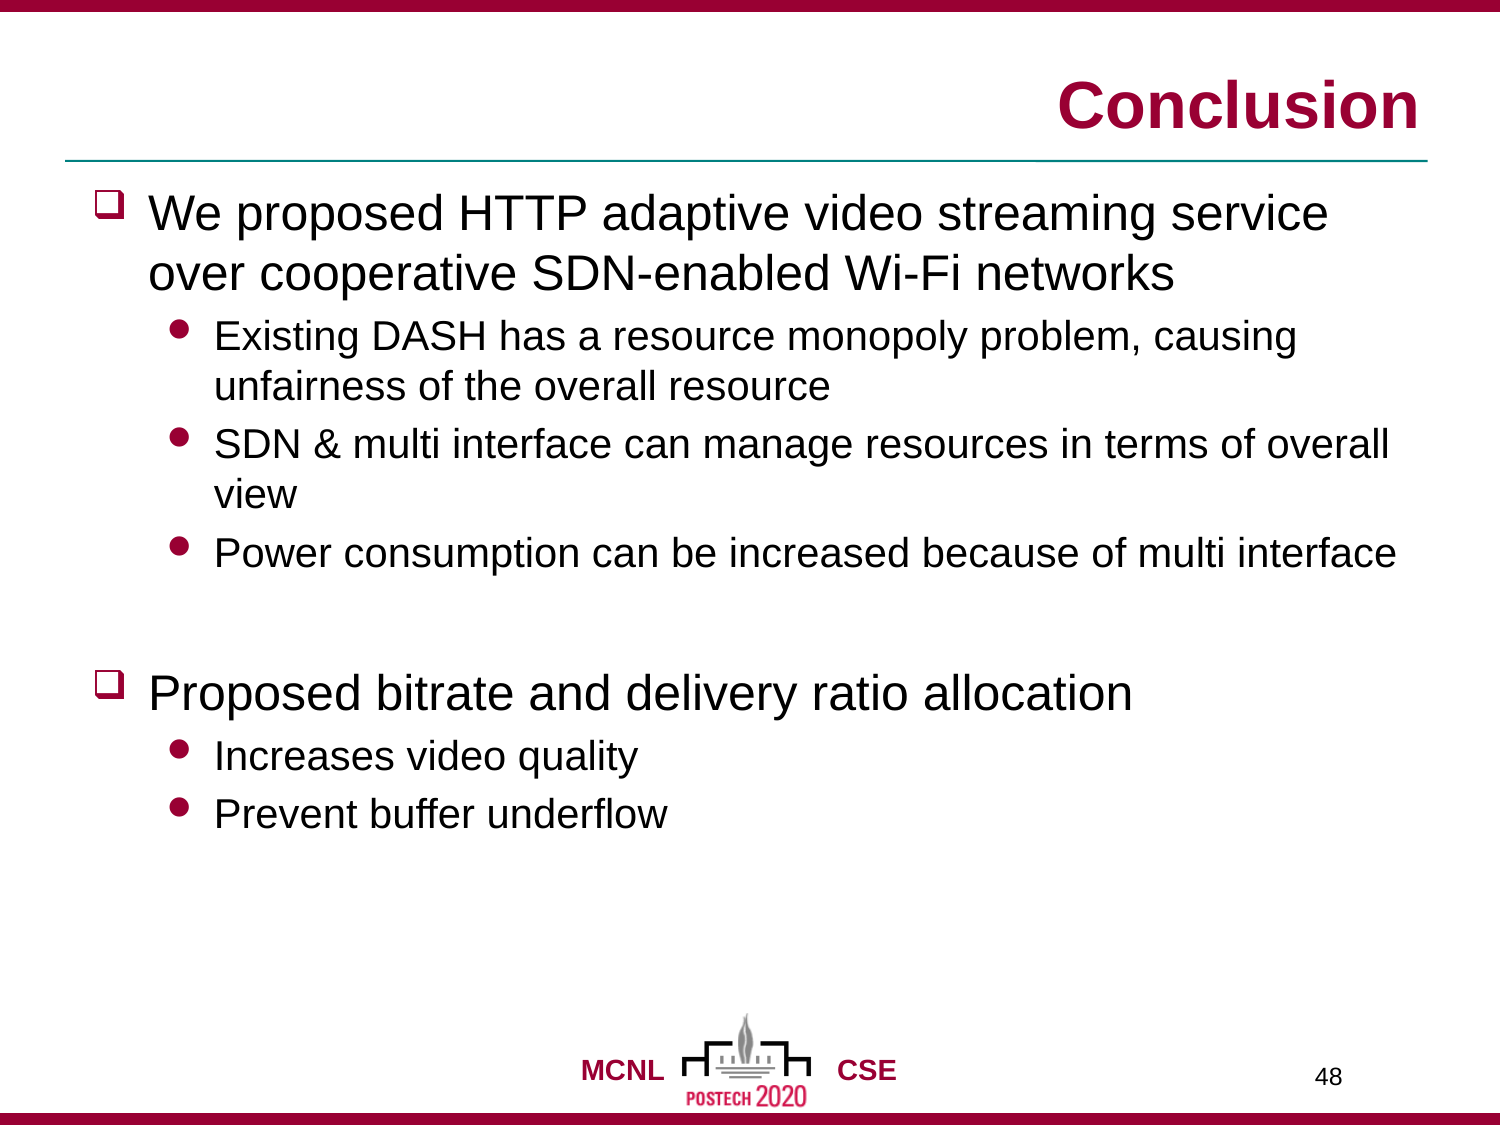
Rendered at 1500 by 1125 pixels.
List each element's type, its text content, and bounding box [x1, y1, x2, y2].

list We proposed HTTP adaptive video streaming service over cooperative SDN-enabled Wi-Fi networks Existing DASH has a resource monopoly problem, causing unfairness of the overall resource SDN & multi interface can manage resources in terms of overall view Power consumption can be increased because of multi interface Proposed bitrate and delivery ratio allocation Increases video quality Prevent buffer underflow [76, 172, 1427, 1024]
title Conclusion [74, 36, 1436, 150]
picture [672, 1024, 820, 1111]
slide_number 48 [1299, 1052, 1425, 1113]
